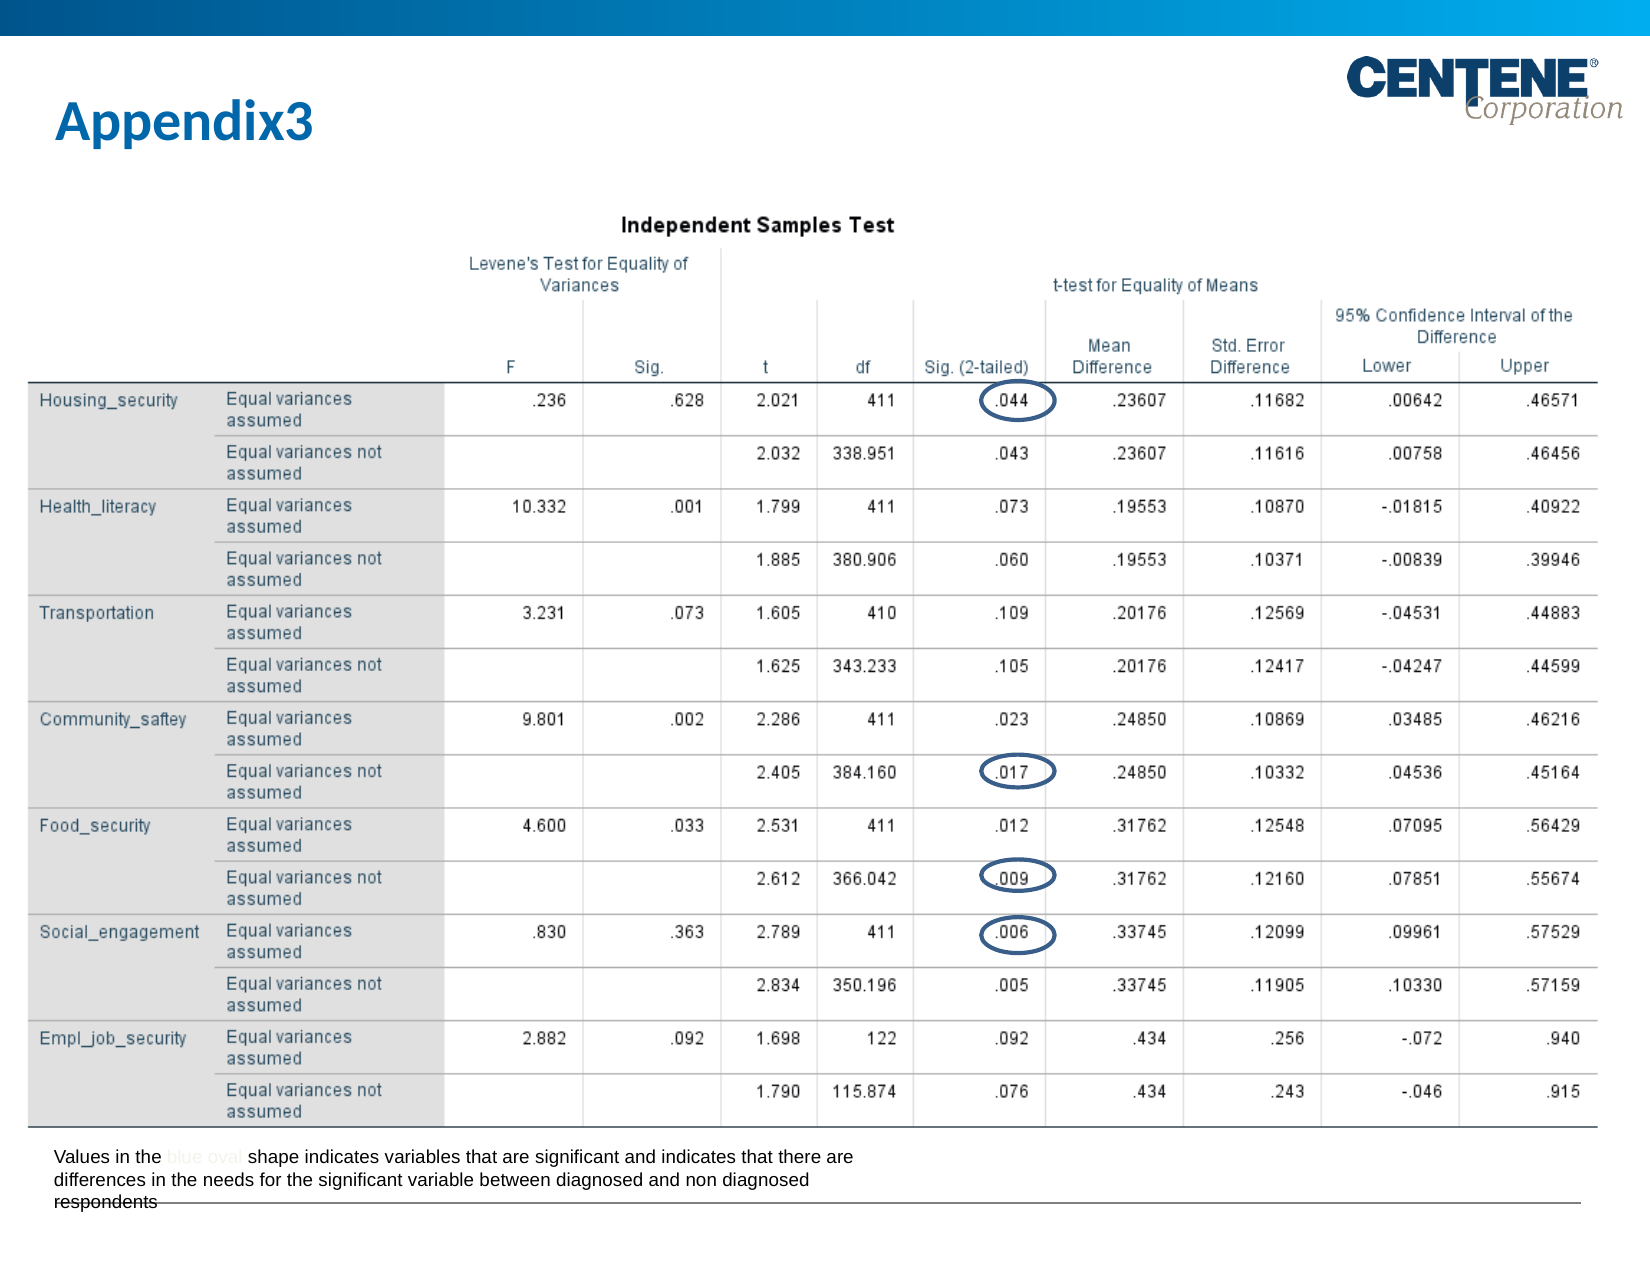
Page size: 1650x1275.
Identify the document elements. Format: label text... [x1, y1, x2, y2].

picture [21, 201, 1609, 1138]
text_box Values in the blue oval shape indicates variables that are significant and indicates that there are differences in the needs for the significant variable between diagnosed and non diagnosed respondents [38, 1146, 877, 1220]
picture [1347, 56, 1623, 125]
title Appendix3 [5, 81, 1591, 176]
picture [425, 0, 429, 36]
